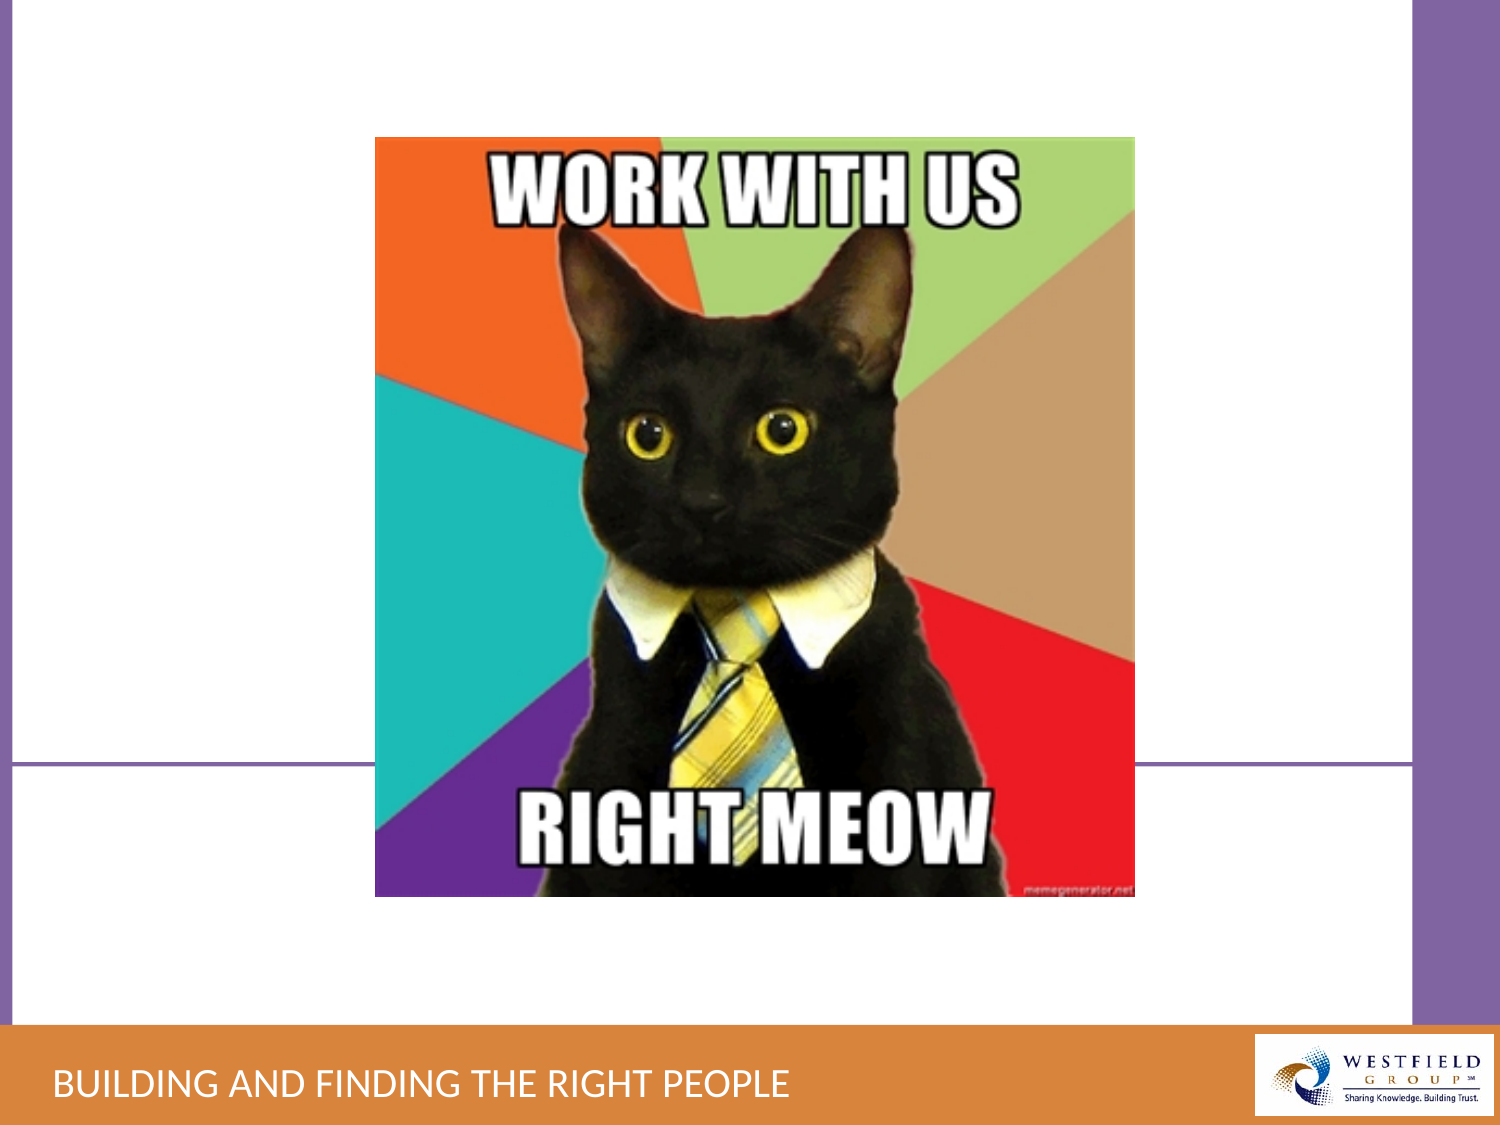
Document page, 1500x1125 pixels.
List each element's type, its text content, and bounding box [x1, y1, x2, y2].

text_box Building and Finding the right people [37, 1037, 1225, 1125]
picture [374, 137, 1135, 897]
picture [1255, 1034, 1494, 1116]
